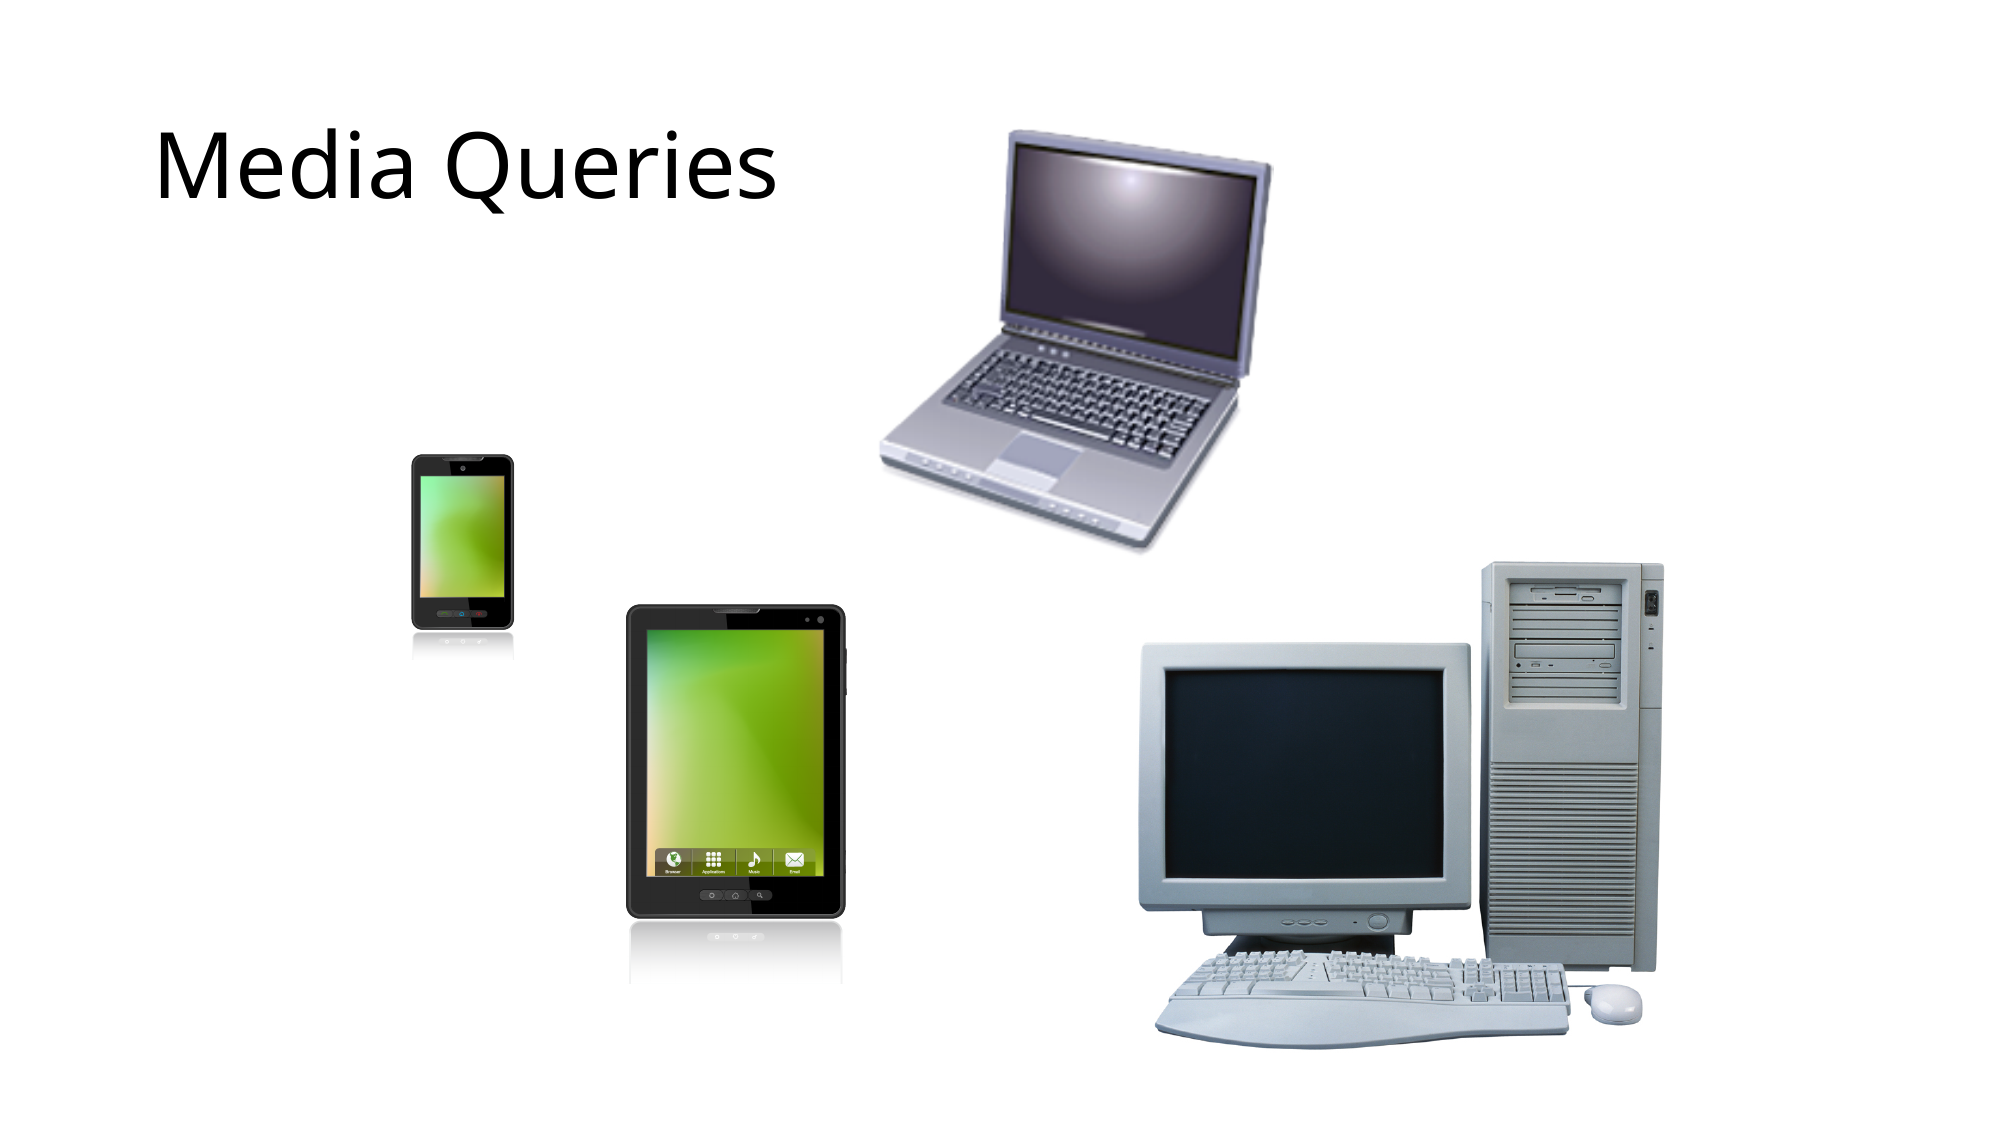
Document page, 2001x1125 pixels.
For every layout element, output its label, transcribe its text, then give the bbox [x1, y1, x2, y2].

picture [411, 454, 515, 660]
picture [625, 604, 847, 984]
title Media Queries [137, 59, 1863, 278]
picture [875, 128, 1711, 1070]
